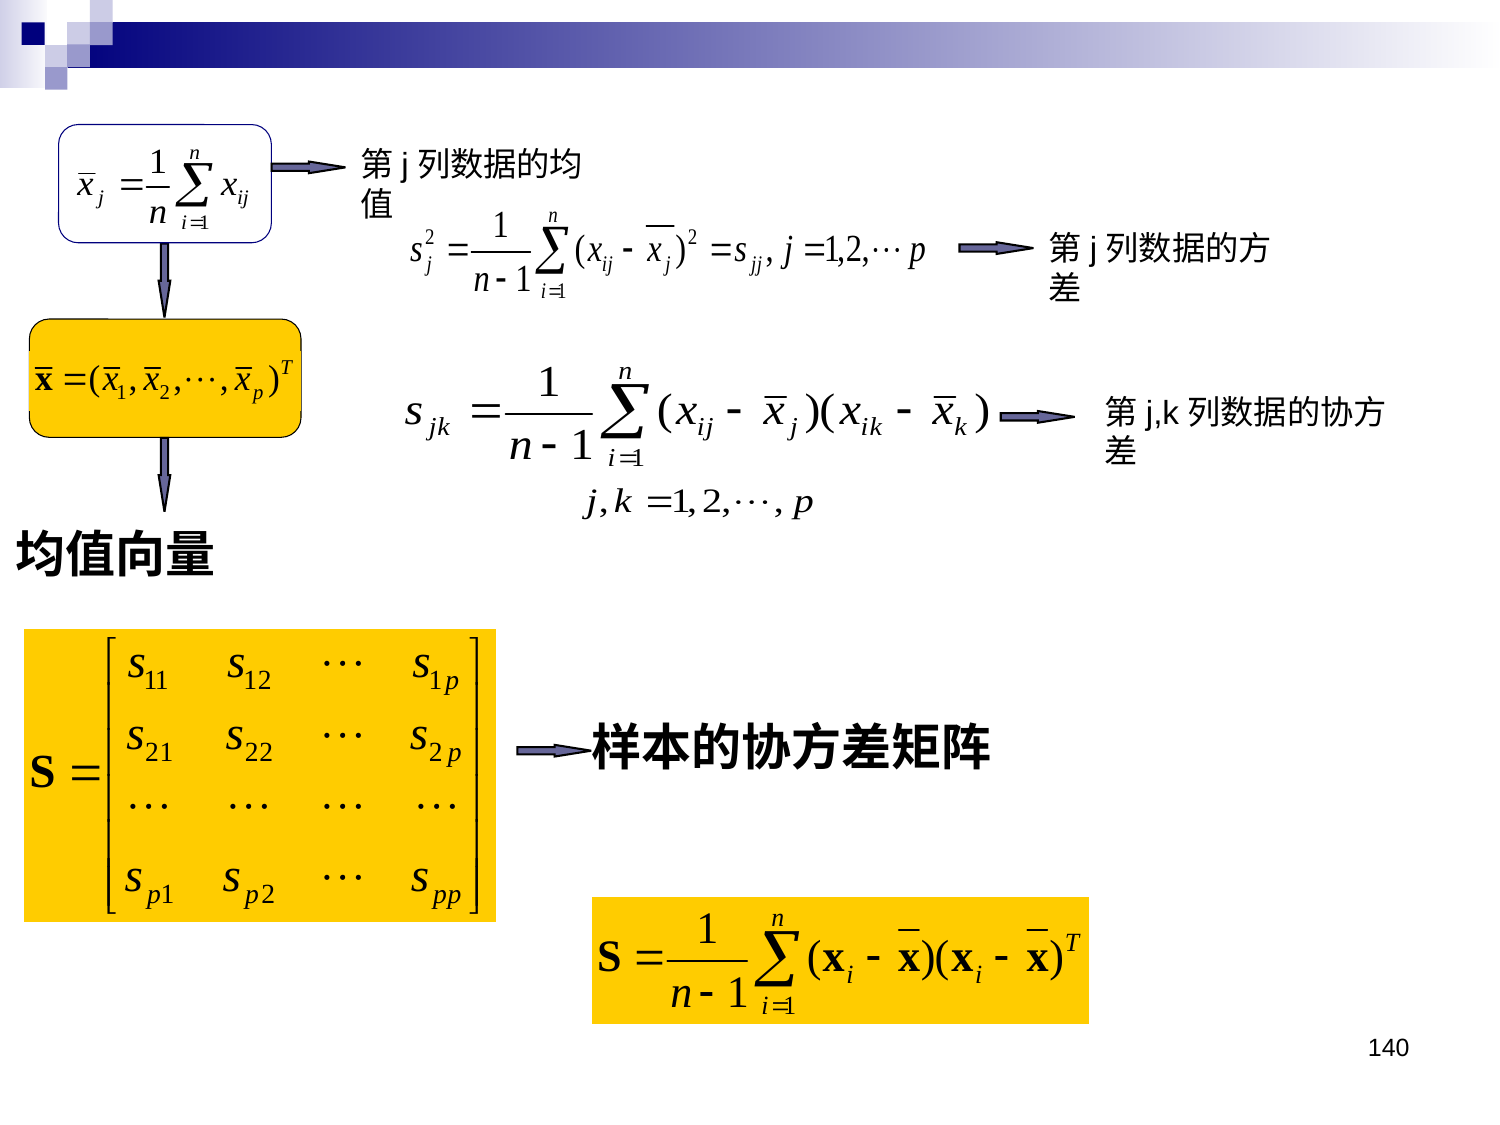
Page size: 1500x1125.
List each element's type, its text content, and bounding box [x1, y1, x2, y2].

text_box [23, 629, 497, 923]
slide_number 140 [1074, 1024, 1426, 1103]
text_box [1000, 411, 1075, 423]
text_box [404, 197, 932, 365]
text_box [272, 161, 346, 174]
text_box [591, 896, 1089, 1025]
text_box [58, 124, 272, 243]
text_box 第j列数据的均值 [345, 135, 627, 231]
text_box [517, 744, 576, 757]
text_box [158, 438, 171, 512]
text_box 第j,k列数据的协方差 [1089, 383, 1425, 479]
text_box 均值向量 [0, 526, 344, 590]
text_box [29, 319, 301, 438]
text_box [959, 242, 1034, 254]
text_box 第j列数据的方差 [1033, 219, 1316, 315]
text_box [158, 244, 171, 318]
text_box 样本的协方差矩阵 [576, 719, 1119, 783]
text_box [396, 350, 999, 477]
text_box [572, 481, 823, 528]
